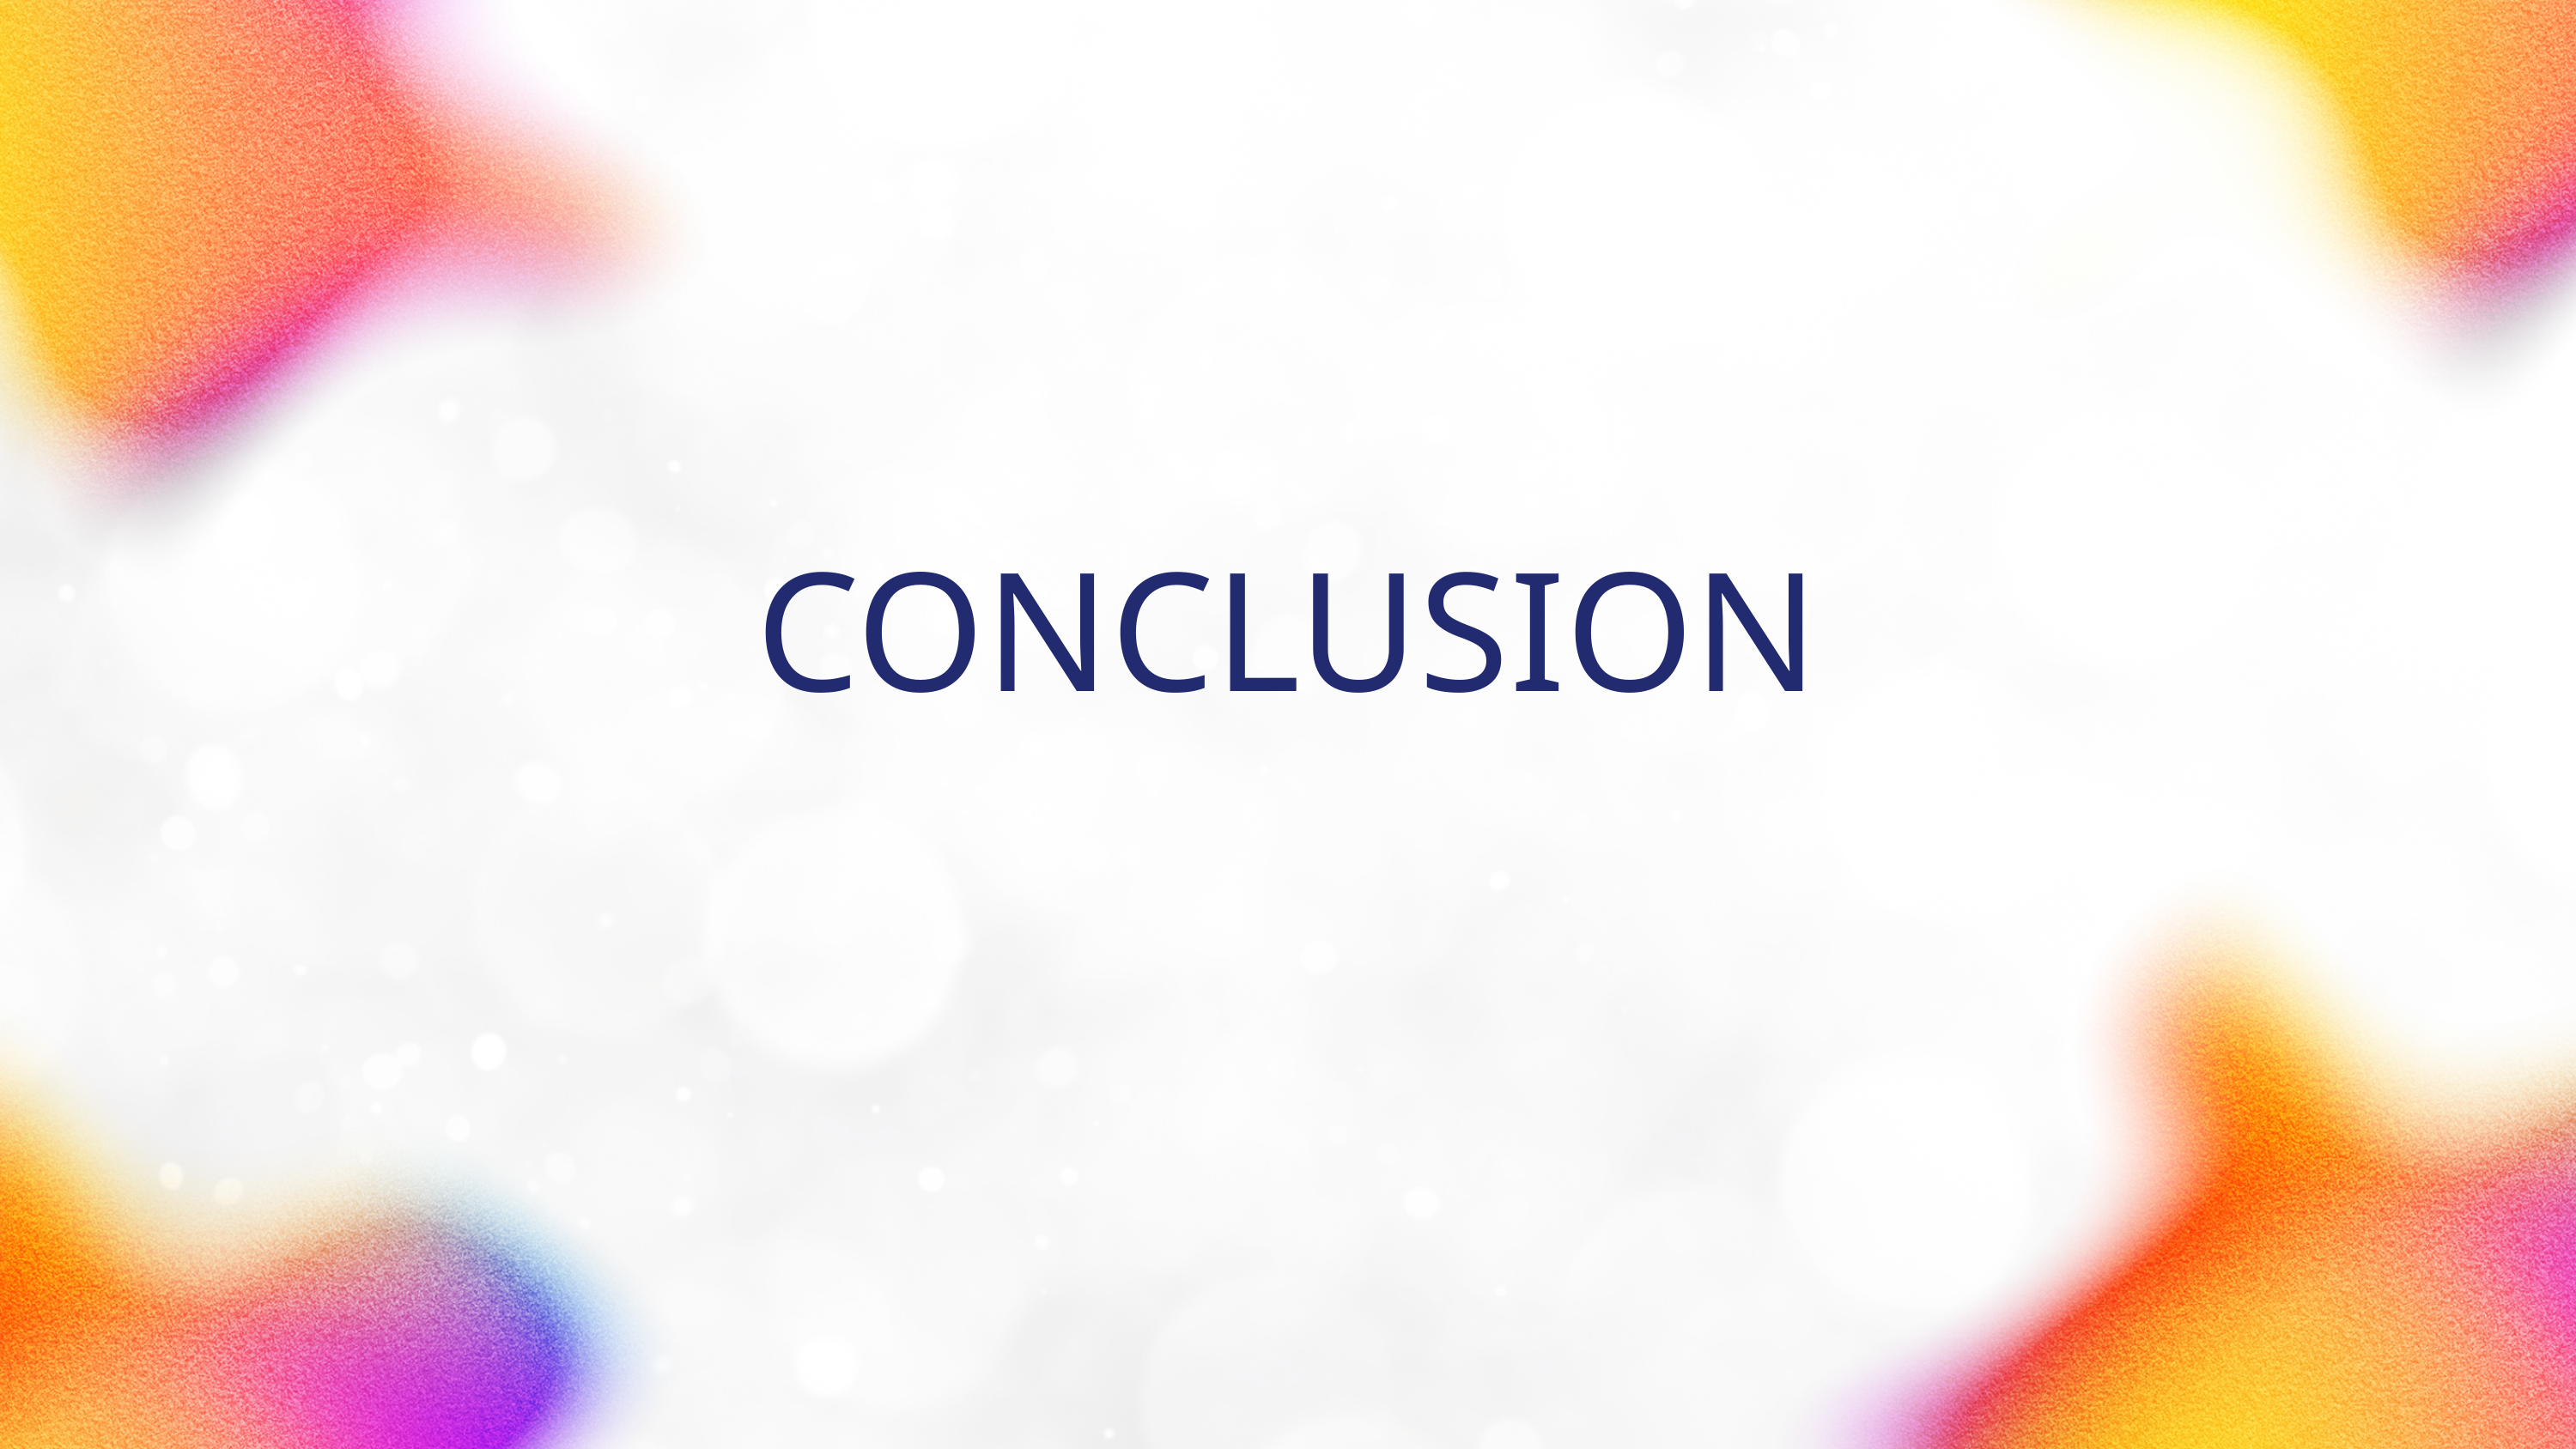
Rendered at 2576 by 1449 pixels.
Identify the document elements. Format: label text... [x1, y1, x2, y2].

text_box [0, 0, 711, 580]
text_box [1778, 869, 2576, 1449]
text_box [0, 0, 2576, 1449]
text_box CONCLUSION [612, 527, 1963, 725]
text_box [1820, 0, 2576, 418]
text_box [0, 998, 753, 1449]
